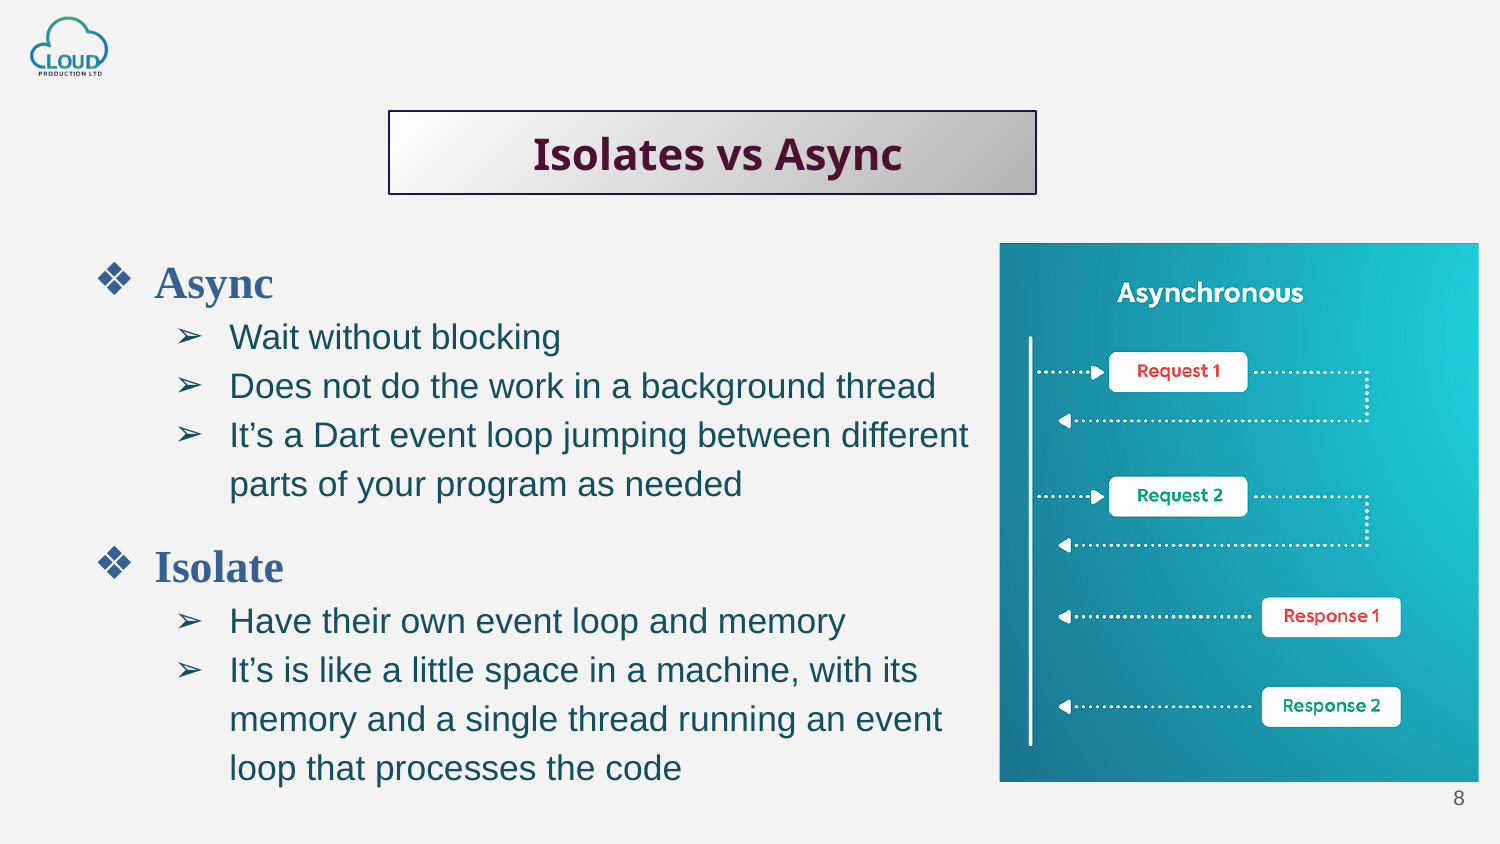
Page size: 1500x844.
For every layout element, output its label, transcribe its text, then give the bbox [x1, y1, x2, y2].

picture [24, 16, 115, 76]
text_box Isolate Have their own event loop and memory It’s is like a little space in a machine, with its memory and a single thread running an event loop that processes the code [64, 513, 1000, 838]
text_box Isolates vs Async [389, 111, 1037, 194]
picture [999, 243, 1480, 782]
slide_number ‹#› [1389, 789, 1480, 830]
text_box Async Wait without blocking Does not do the work in a background thread It’s a Dart event loop jumping between different parts of your program as needed [64, 229, 1000, 513]
